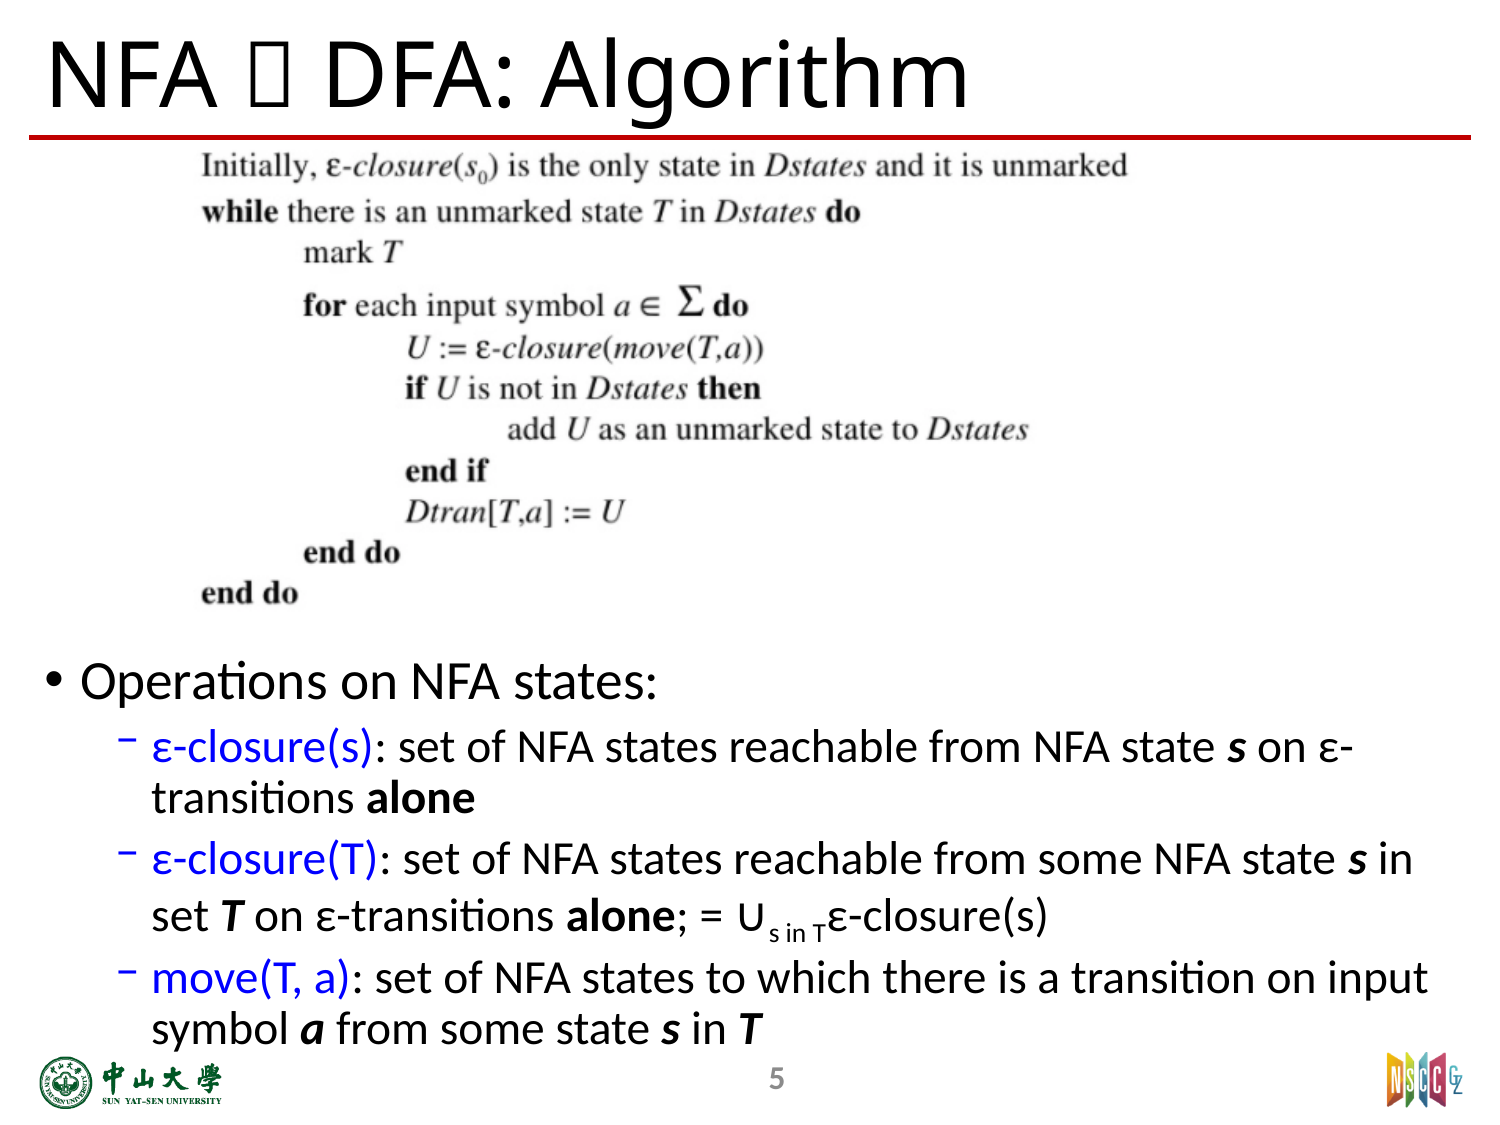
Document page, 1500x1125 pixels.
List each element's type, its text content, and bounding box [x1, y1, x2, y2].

picture [167, 142, 1138, 622]
slide_number 5 [608, 1045, 946, 1106]
title NFA  DFA: Algorithm [29, 19, 1471, 138]
picture [29, 1071, 231, 1118]
list Operations on NFA states: ε-closure(s): set of NFA states reachable from NFA state s on ε-transitions alone ε-closure(T): set of NFA states reachable from some NFA state s in set T on ε-transitions alone; = ∪s in Tε-closure(s) move(T, a): set of NFA states to which there is a transition on input symbol a from some state s in T [29, 160, 1471, 1071]
picture [1376, 1071, 1471, 1116]
